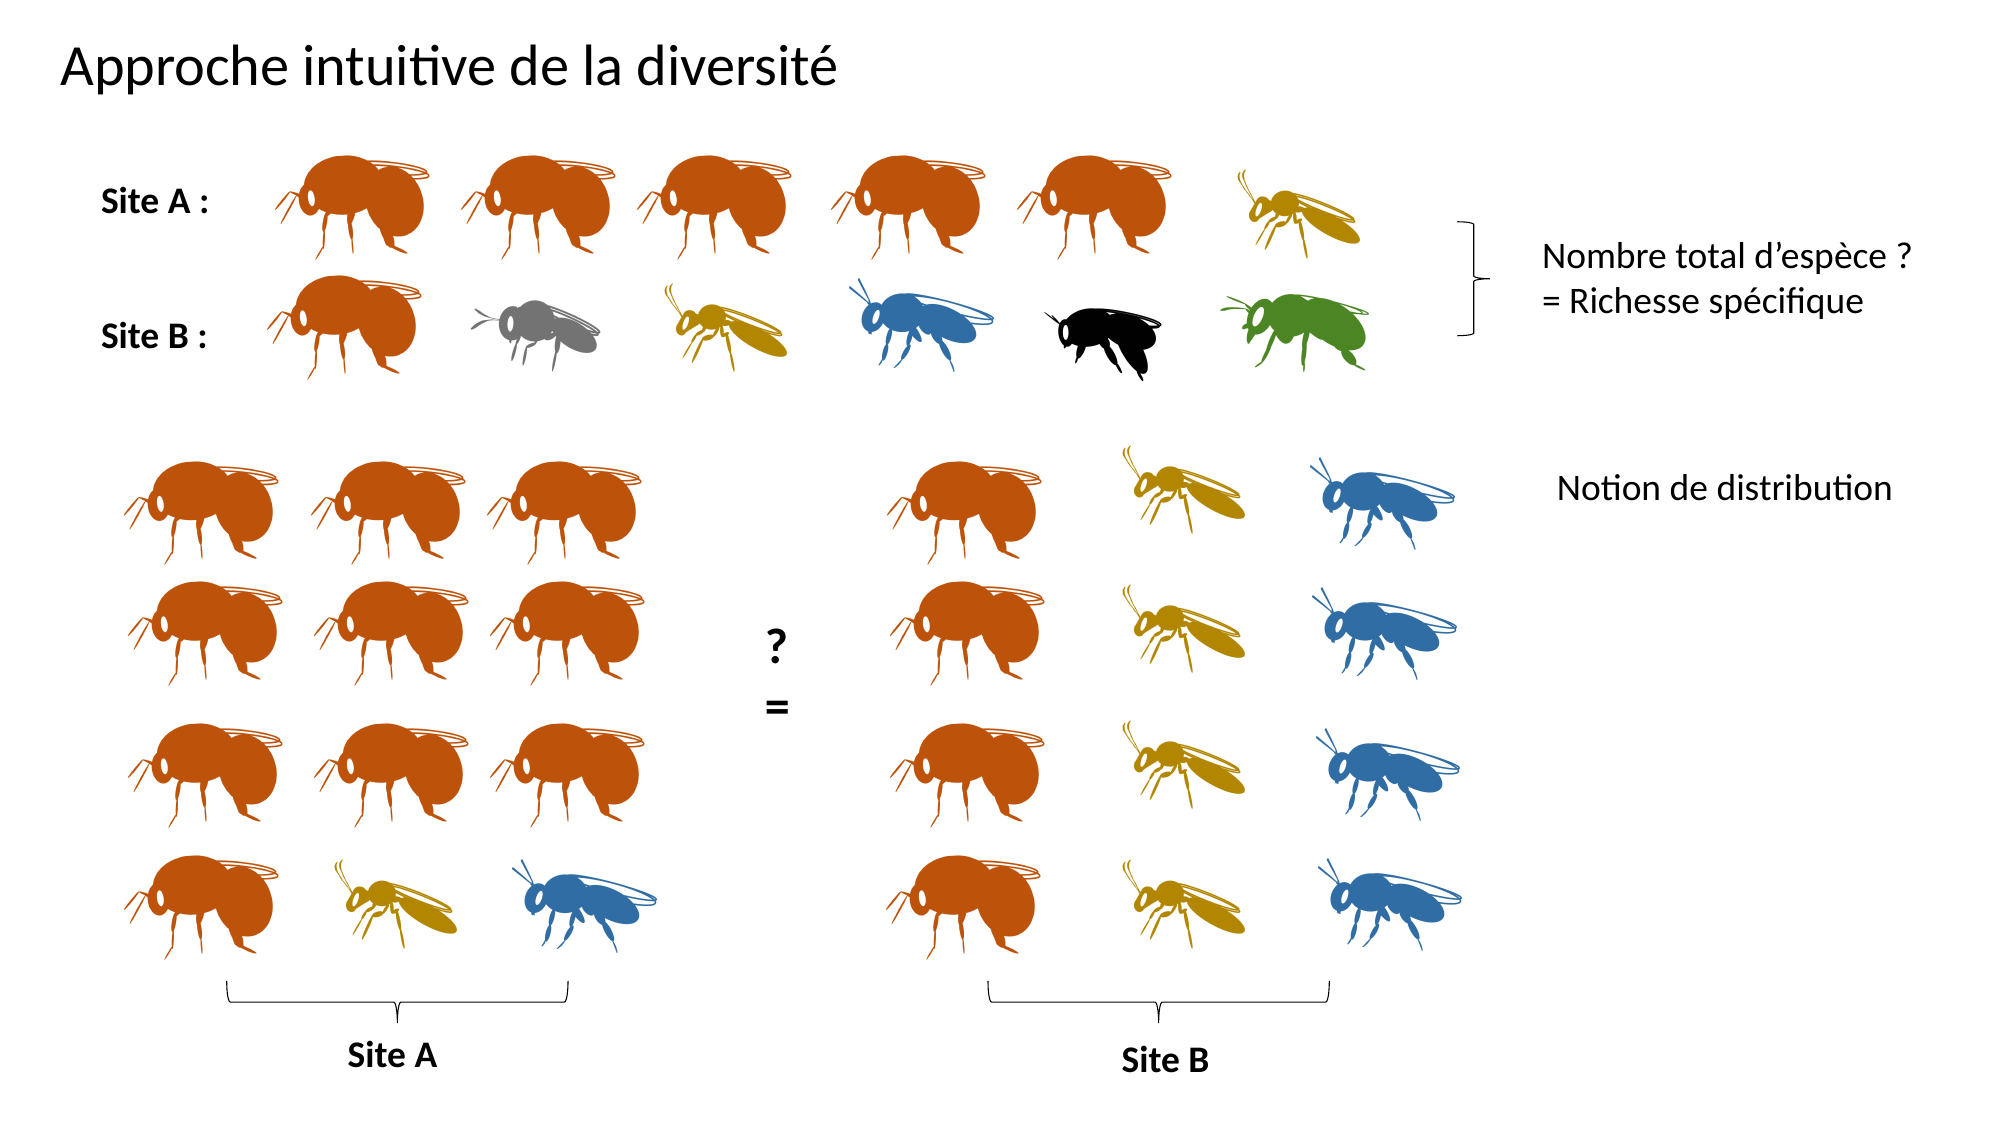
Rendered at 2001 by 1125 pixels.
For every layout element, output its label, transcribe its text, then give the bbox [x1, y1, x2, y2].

text_box Notion de distribution [1542, 455, 2000, 605]
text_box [86, 154, 1986, 392]
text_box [123, 438, 1462, 1089]
text_box Approche intuitive de la diversité [45, 19, 1005, 105]
